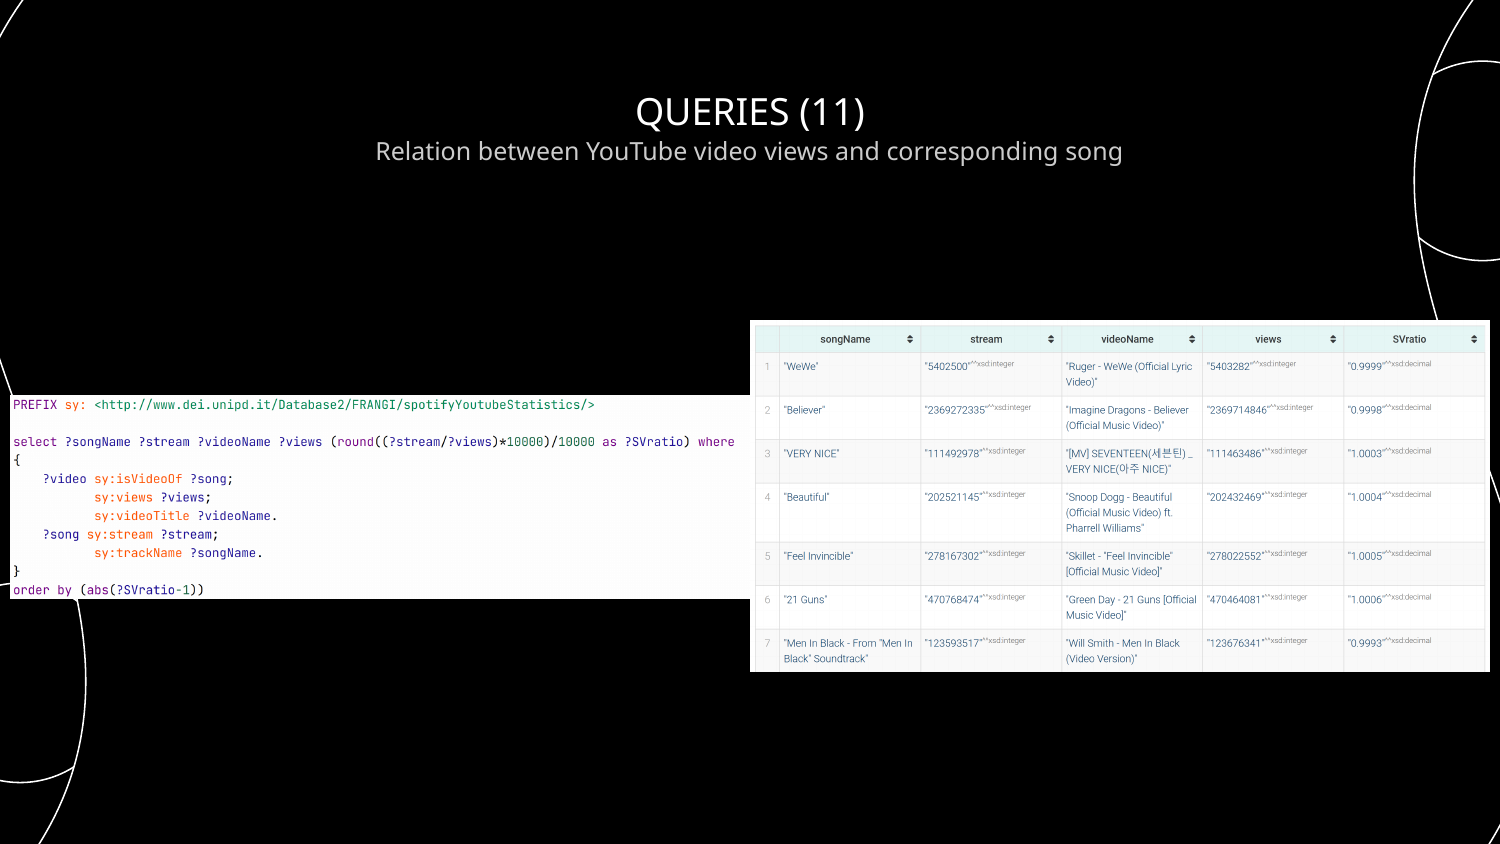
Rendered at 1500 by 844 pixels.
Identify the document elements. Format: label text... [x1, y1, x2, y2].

title QUERIES (11) [118, 72, 1382, 120]
text_box Relation between YouTube video views and corresponding song [118, 120, 1382, 215]
picture [10, 320, 1490, 672]
